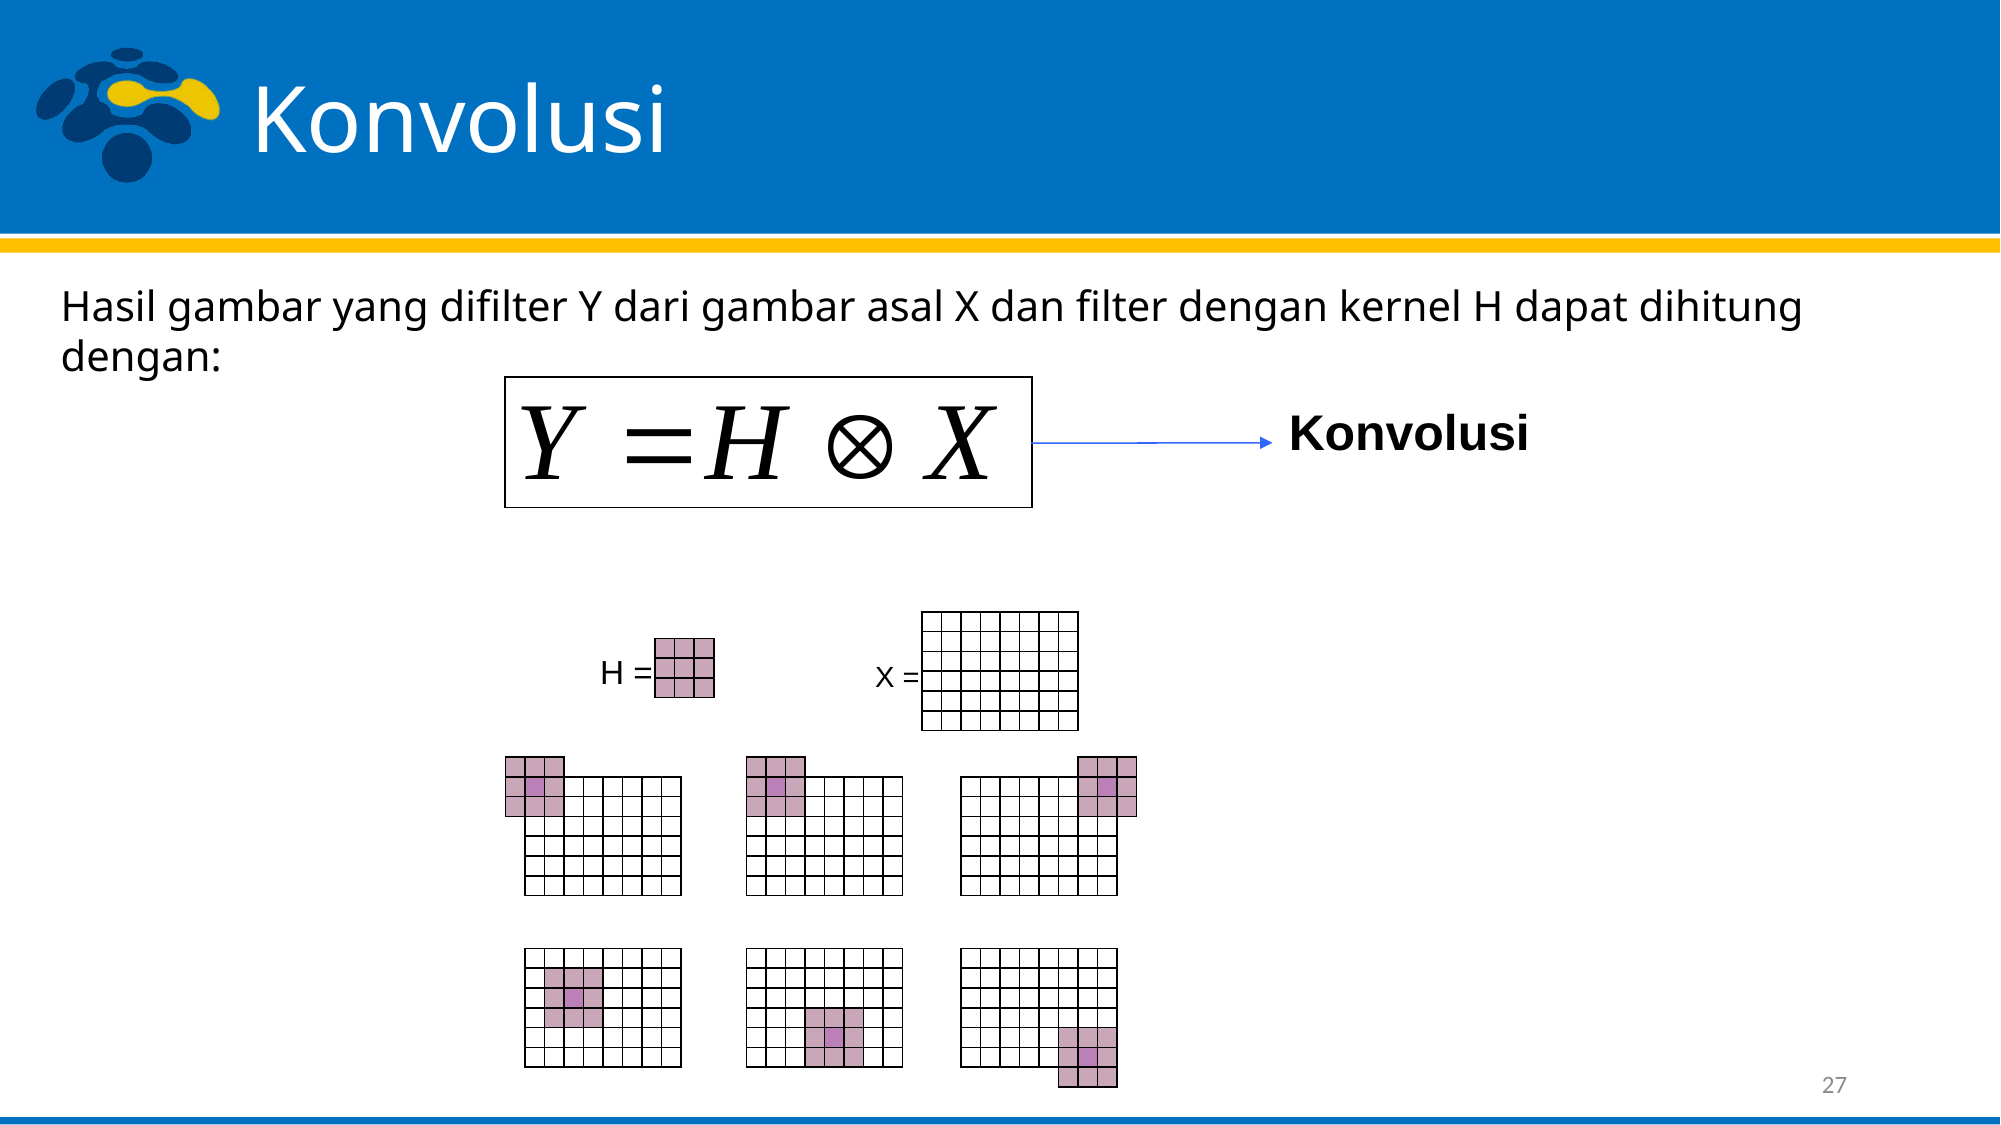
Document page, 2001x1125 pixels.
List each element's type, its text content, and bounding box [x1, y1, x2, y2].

slide_number 27 [1412, 1053, 1863, 1114]
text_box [505, 377, 1032, 507]
title Konvolusi [235, 26, 1926, 219]
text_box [505, 611, 1137, 1087]
text_box Konvolusi [1273, 393, 1546, 468]
picture [32, 42, 222, 187]
text_box [1032, 436, 1273, 449]
text_box Hasil gambar yang difilter Y dari gambar asal X dan filter dengan kernel H dapat dihitung dengan: [45, 272, 1978, 388]
